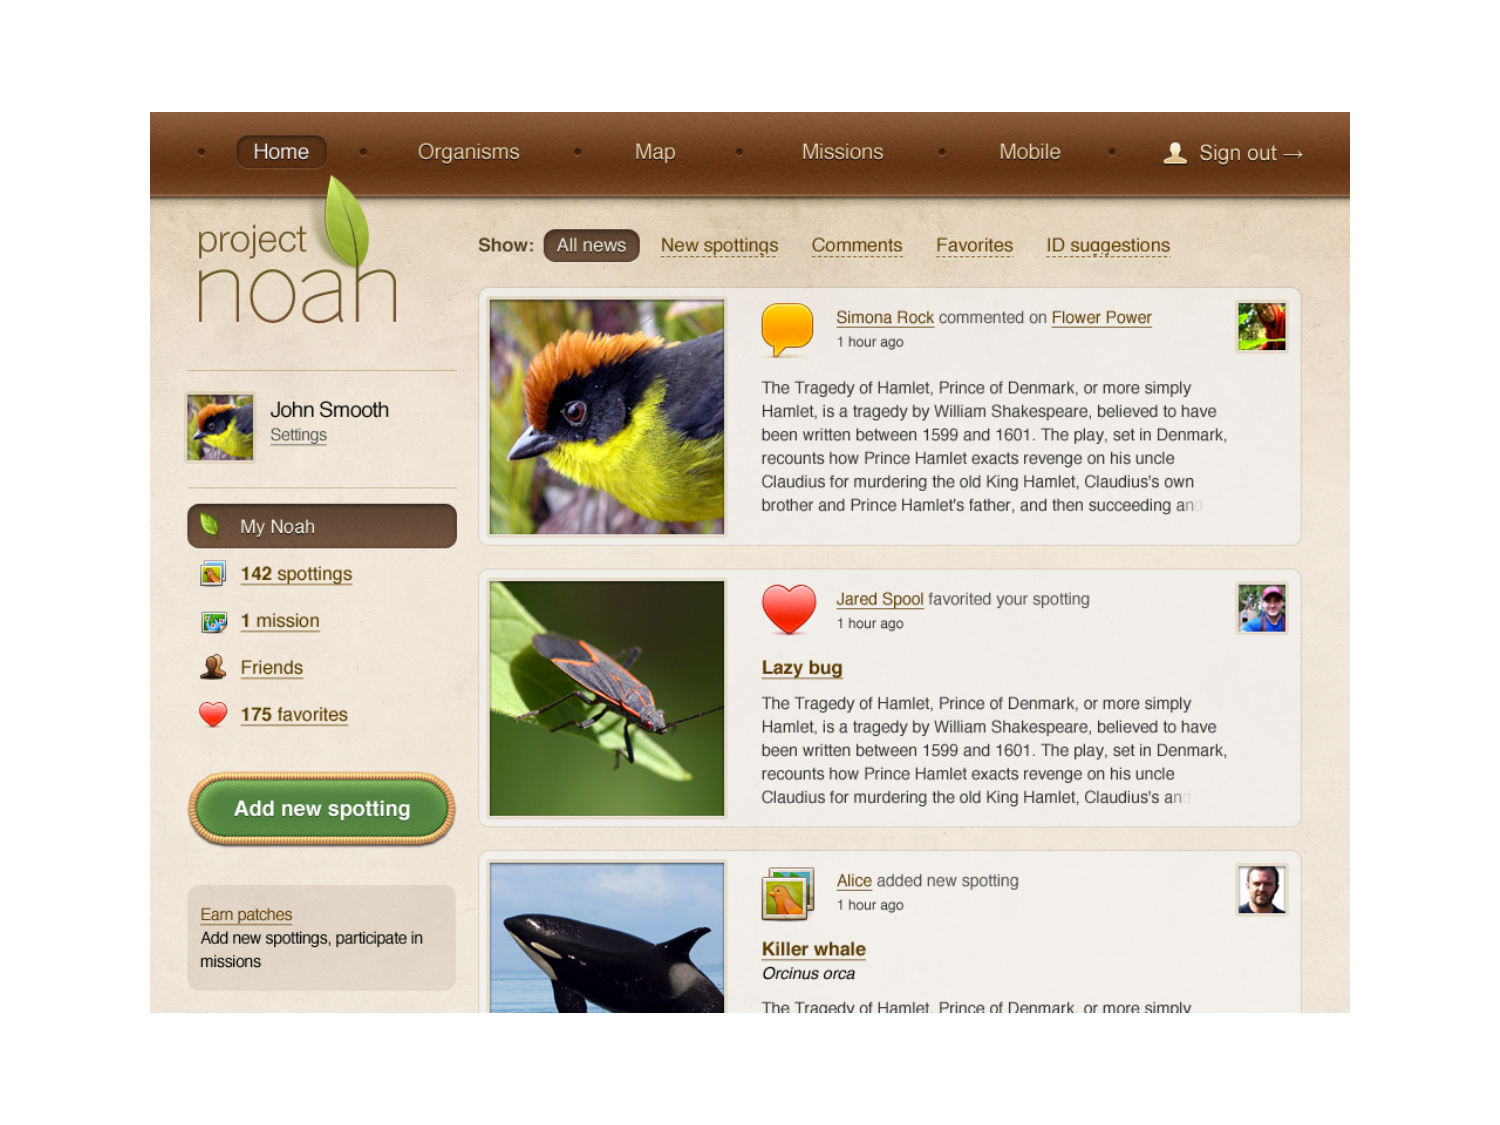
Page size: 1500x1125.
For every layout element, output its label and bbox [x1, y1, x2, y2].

picture [149, 112, 1351, 1013]
